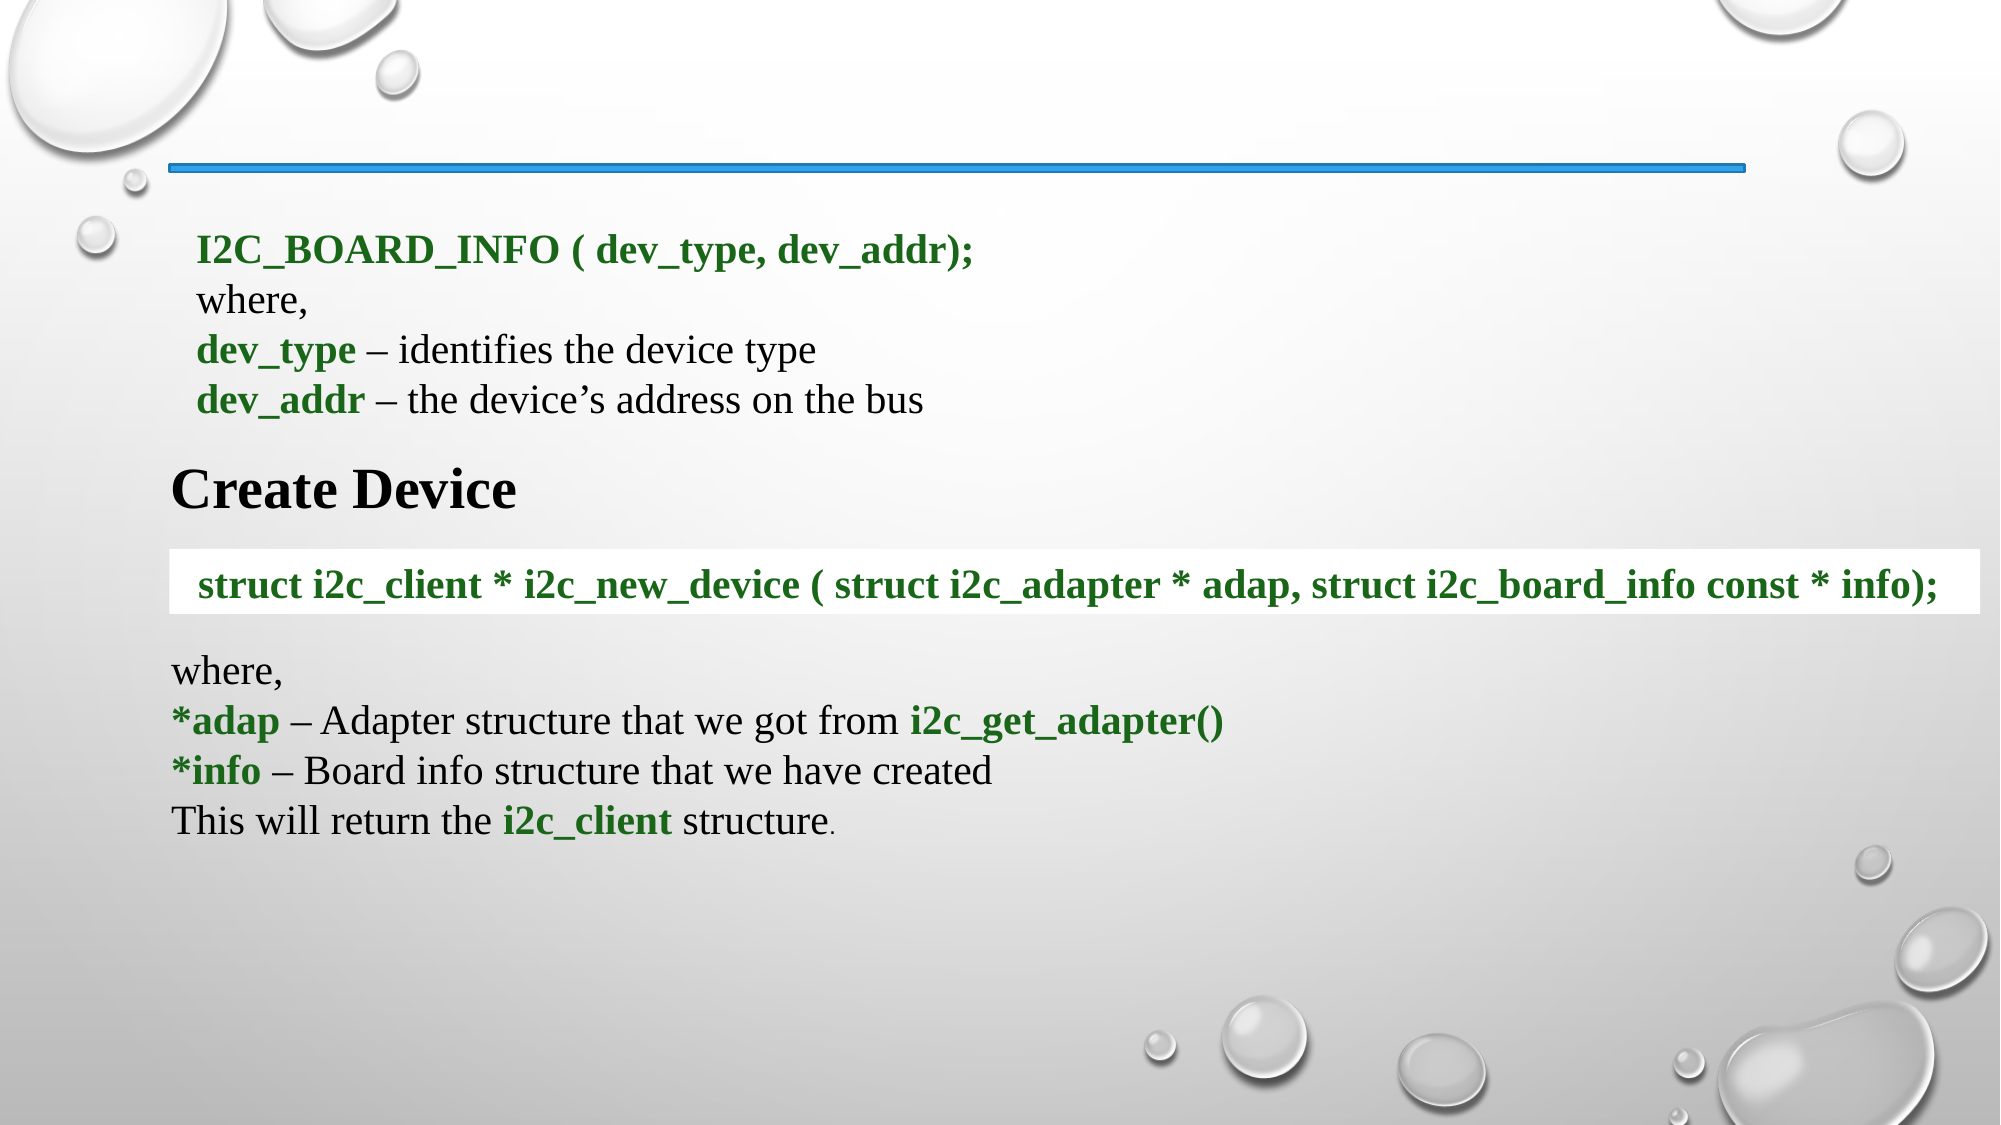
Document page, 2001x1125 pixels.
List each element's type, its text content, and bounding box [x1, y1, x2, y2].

text_box Create Device [156, 442, 1543, 528]
text_box I2C_BOARD_INFO ( dev_type, dev_addr); where, dev_type – identifies the device type dev_addr – the device’s address on the bus [181, 213, 1745, 429]
text_box struct i2c_client * i2c_new_device ( struct i2c_adapter * adap, struct i2c_board_info const * info); [169, 548, 1981, 614]
text_box [168, 163, 1746, 173]
text_box where, *adap – Adapter structure that we got from i2c_get_adapter() *info – Board info structure that we have created This will return the i2c_client structure. [156, 635, 1374, 851]
picture [0, 0, 2000, 1125]
